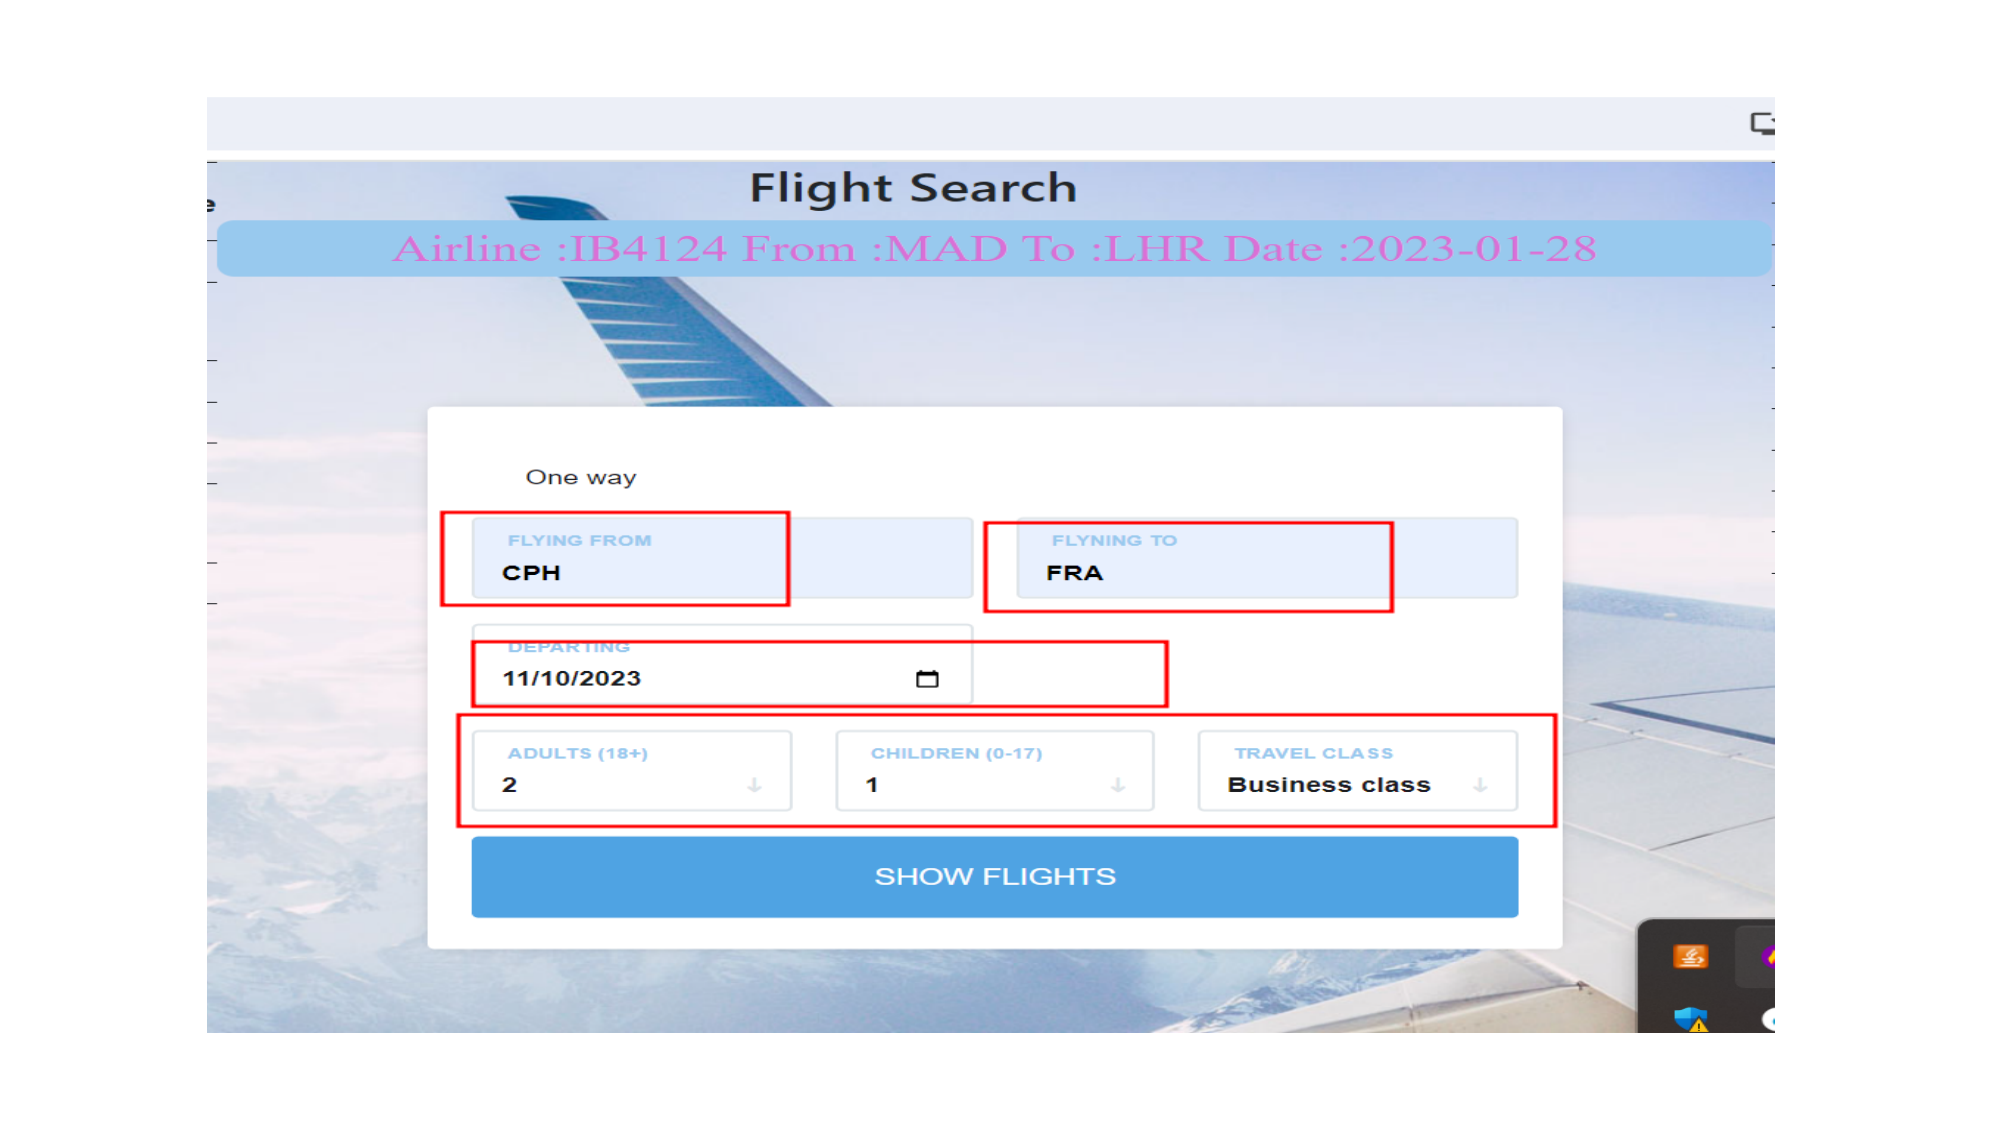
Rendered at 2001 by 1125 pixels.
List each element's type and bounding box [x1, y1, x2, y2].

picture [207, 92, 1775, 1033]
